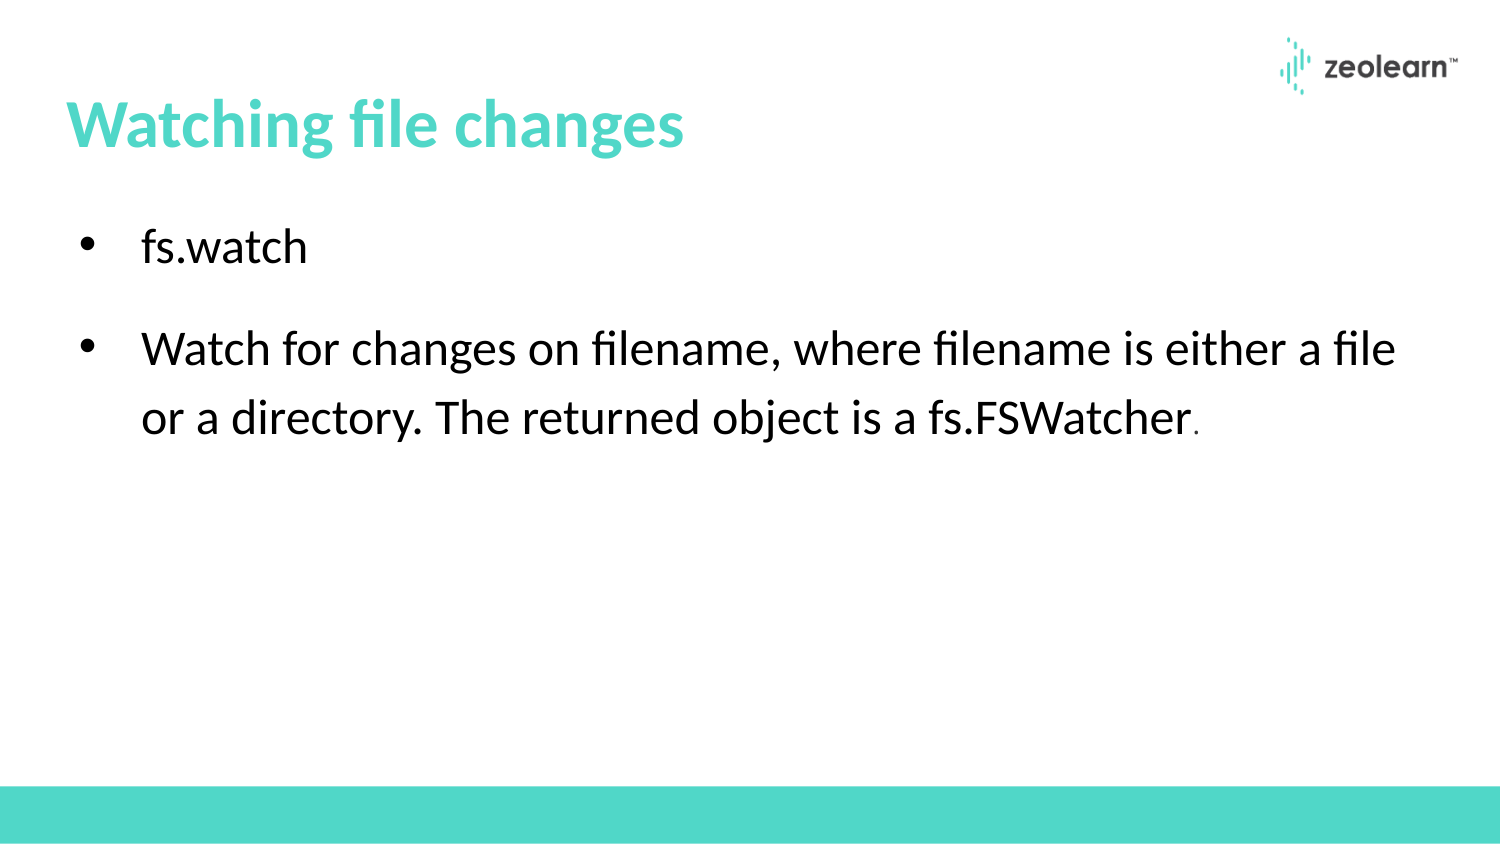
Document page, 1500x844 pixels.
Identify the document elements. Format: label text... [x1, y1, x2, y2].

picture [1264, 28, 1474, 105]
title Watching file changes [51, 72, 1449, 167]
list fs.watch Watch for changes on filename, where filename is either a file or a directory. The returned object is a fs.FSWatcher. [51, 189, 1449, 750]
